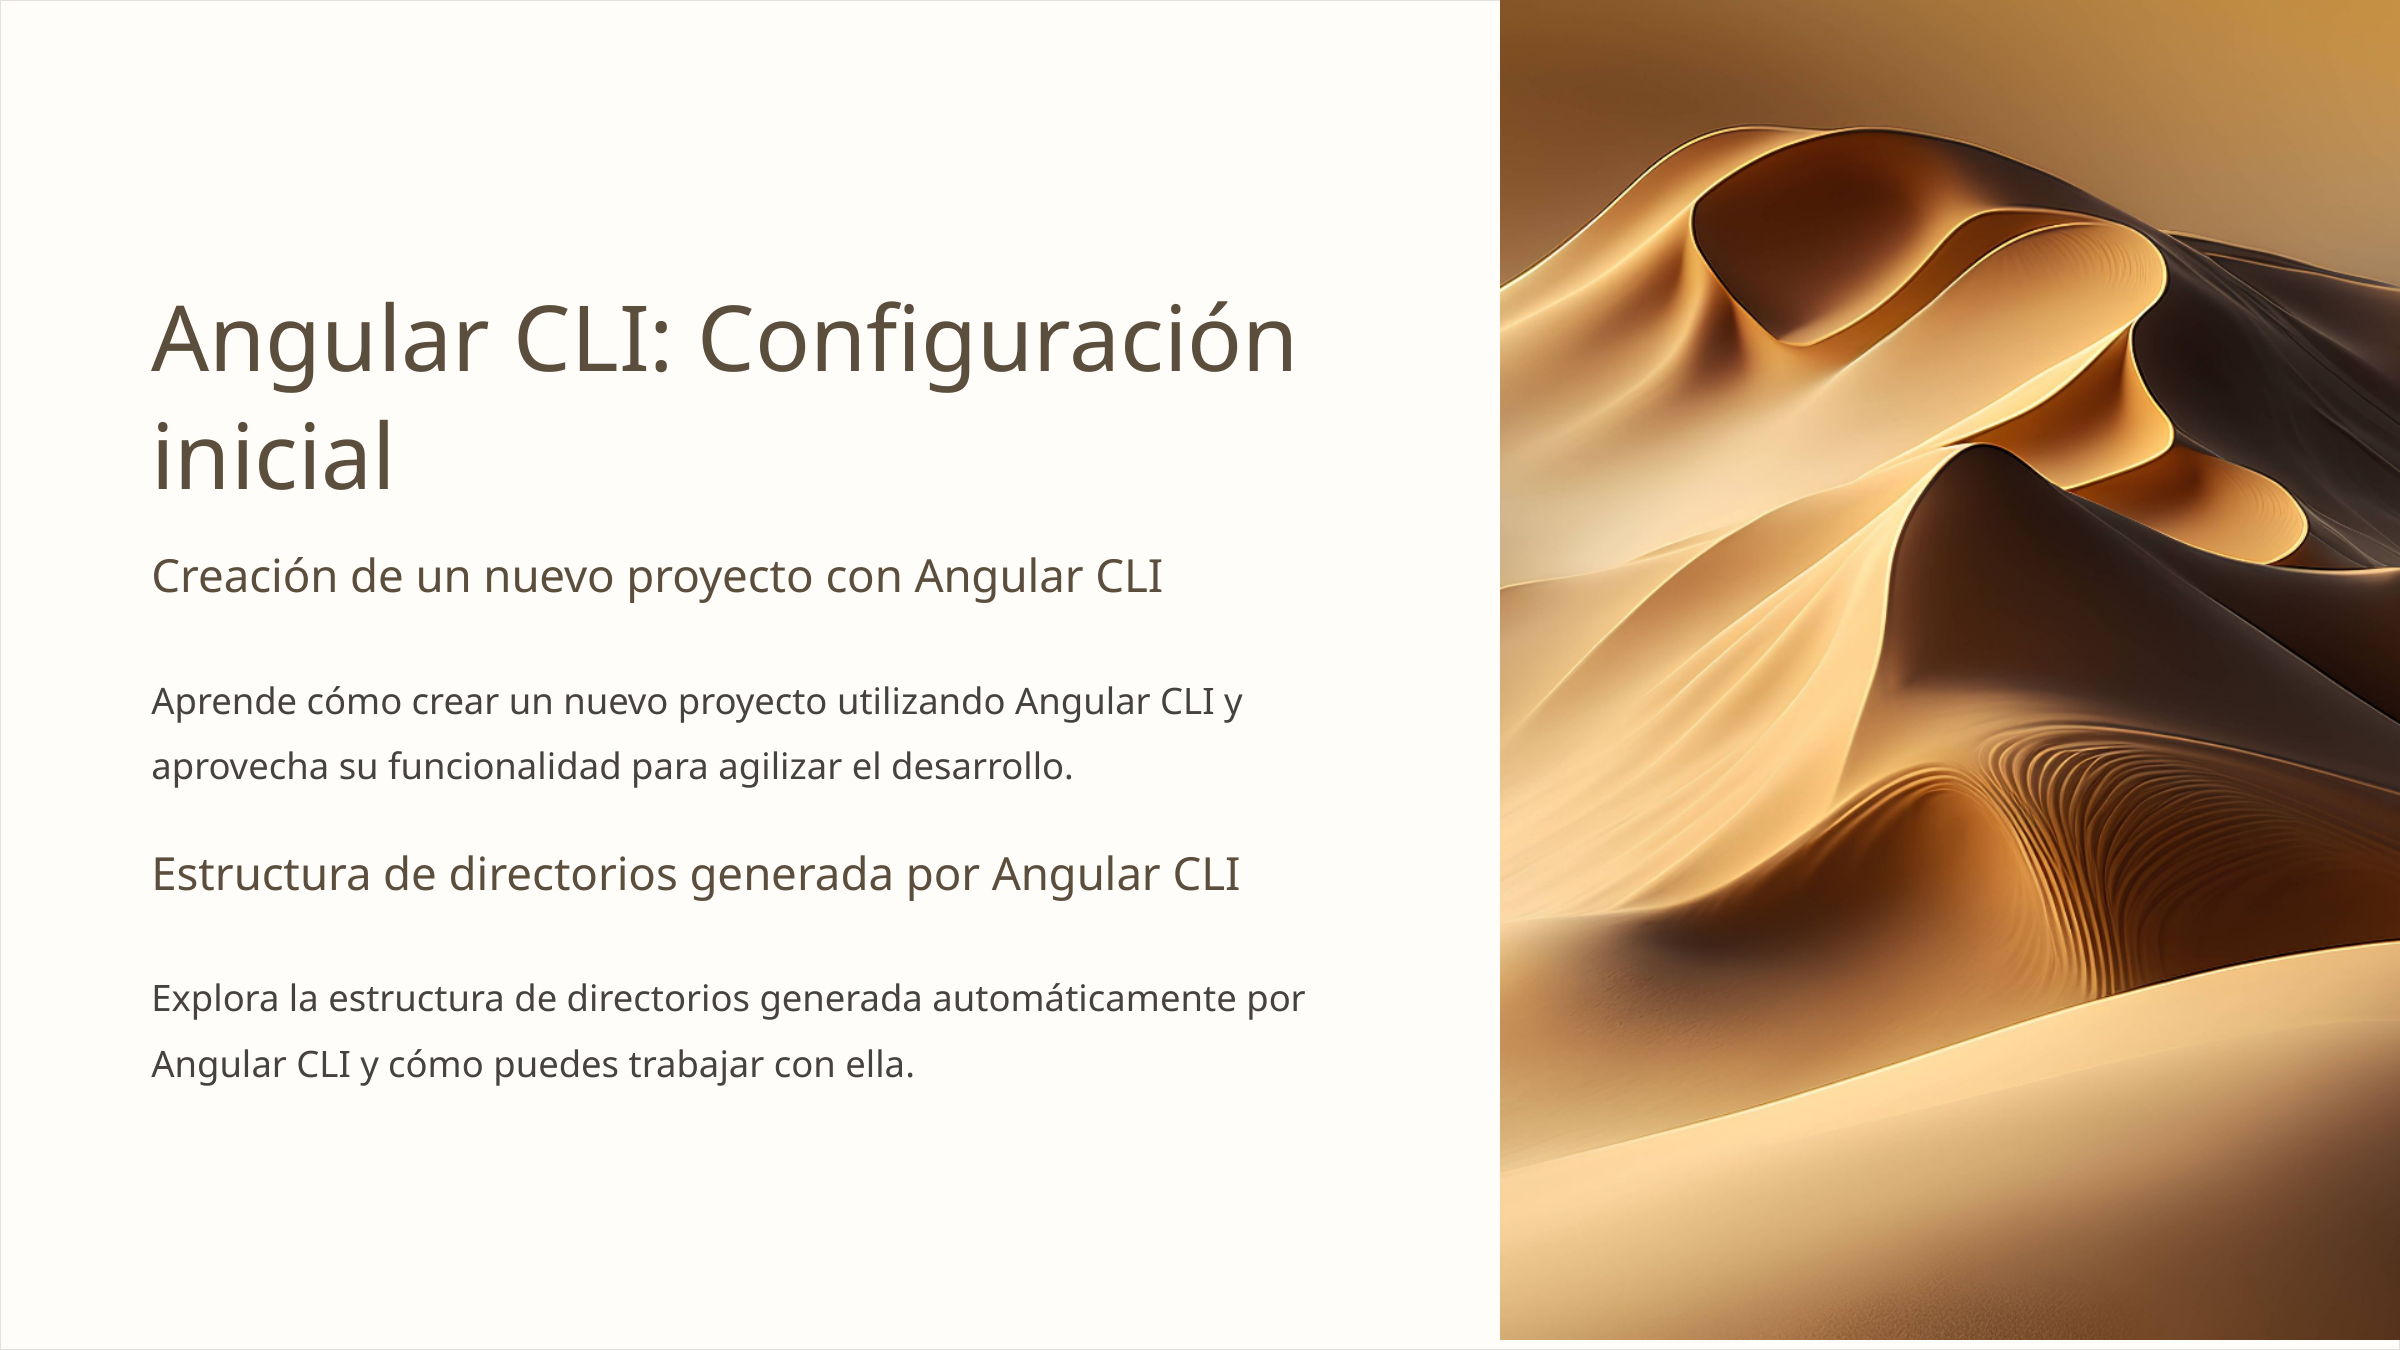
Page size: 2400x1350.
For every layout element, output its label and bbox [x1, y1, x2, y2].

picture [0, 0, 2400, 1340]
text_box [0, 1340, 2400, 1350]
